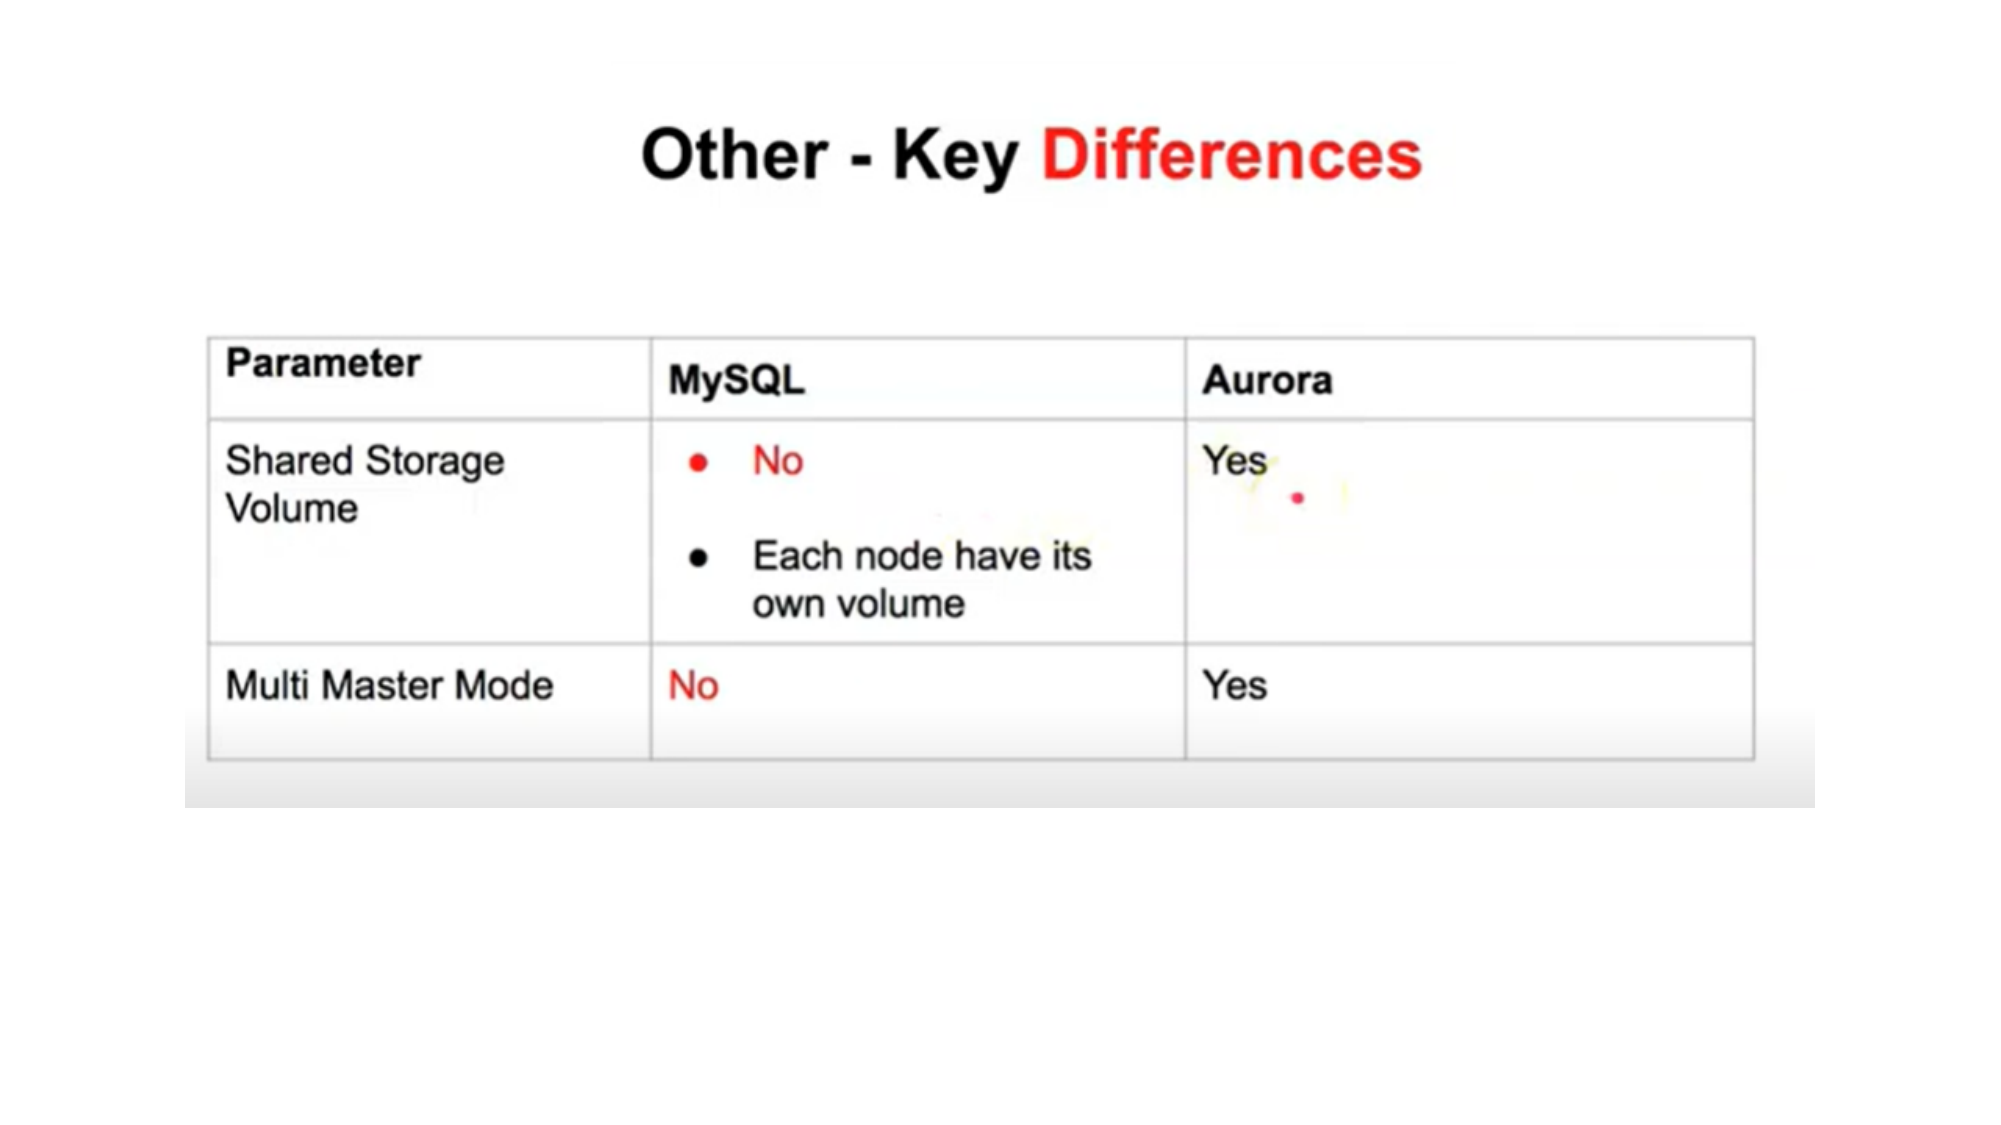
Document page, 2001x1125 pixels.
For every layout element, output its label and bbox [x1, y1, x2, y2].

picture [184, 317, 1815, 808]
picture [611, 59, 1456, 208]
